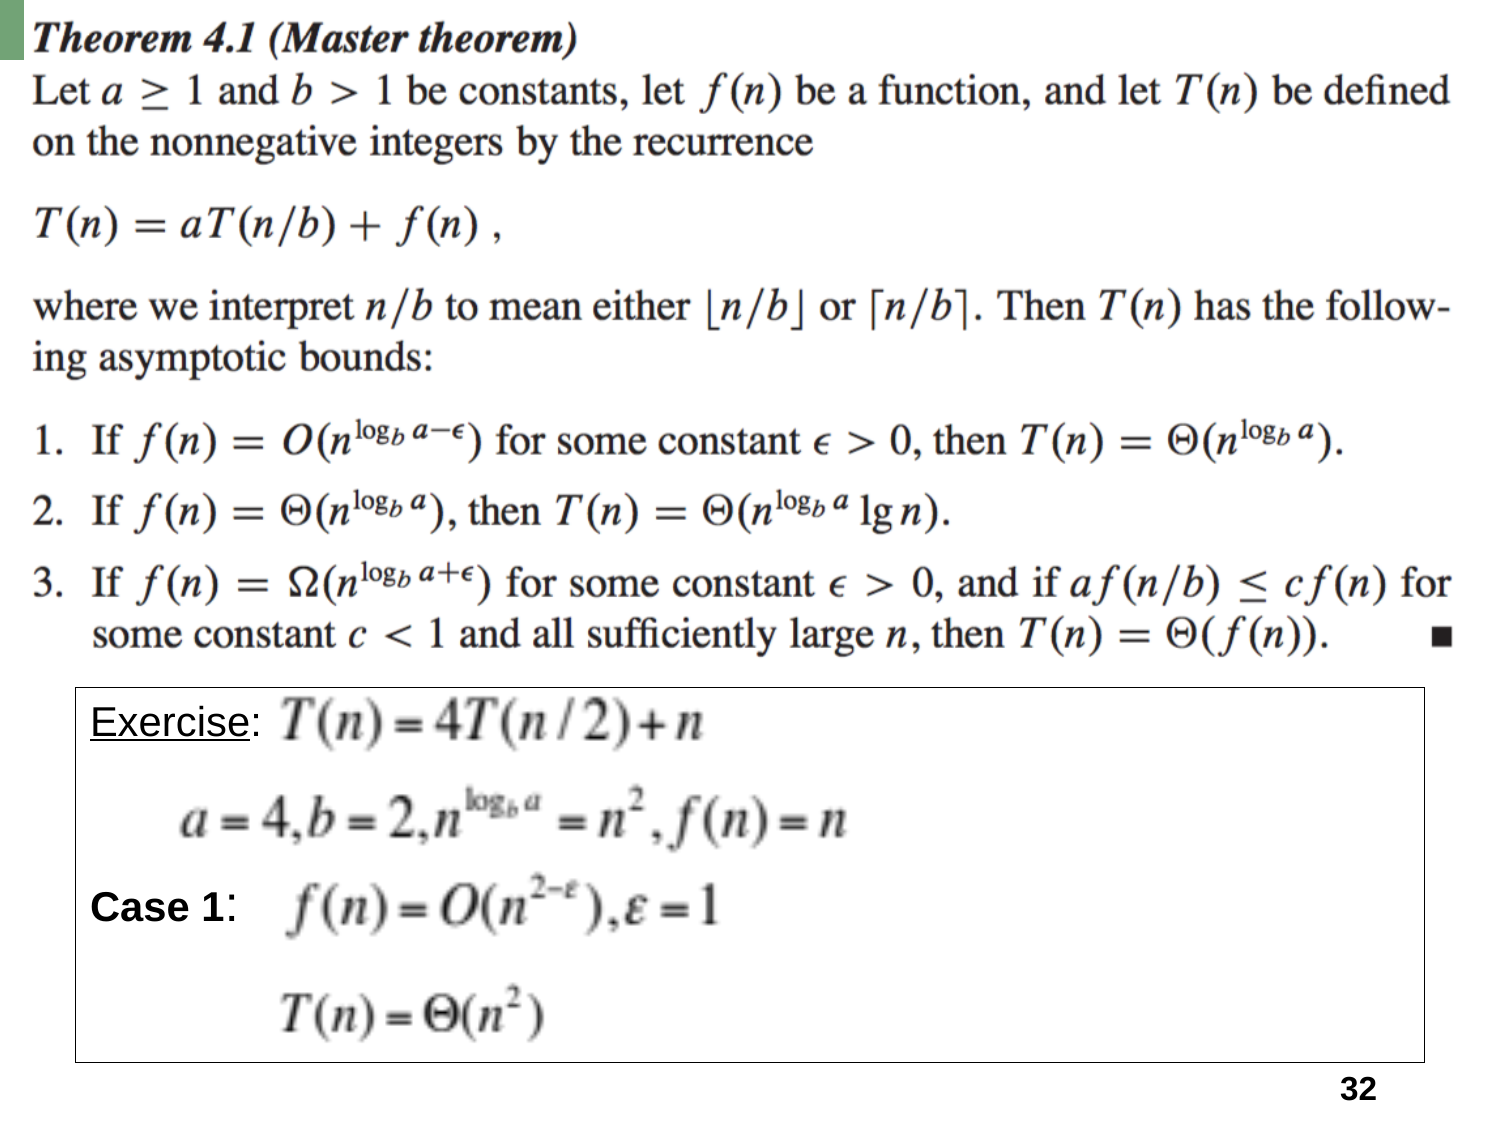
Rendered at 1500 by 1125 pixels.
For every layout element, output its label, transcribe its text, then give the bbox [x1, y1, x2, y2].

picture [24, 0, 1500, 679]
list Exercise: Case 1: [75, 687, 1425, 1063]
slide_number 32 [1325, 1059, 1500, 1114]
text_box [274, 687, 711, 762]
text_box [174, 774, 858, 858]
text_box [280, 862, 726, 946]
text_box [274, 974, 548, 1051]
